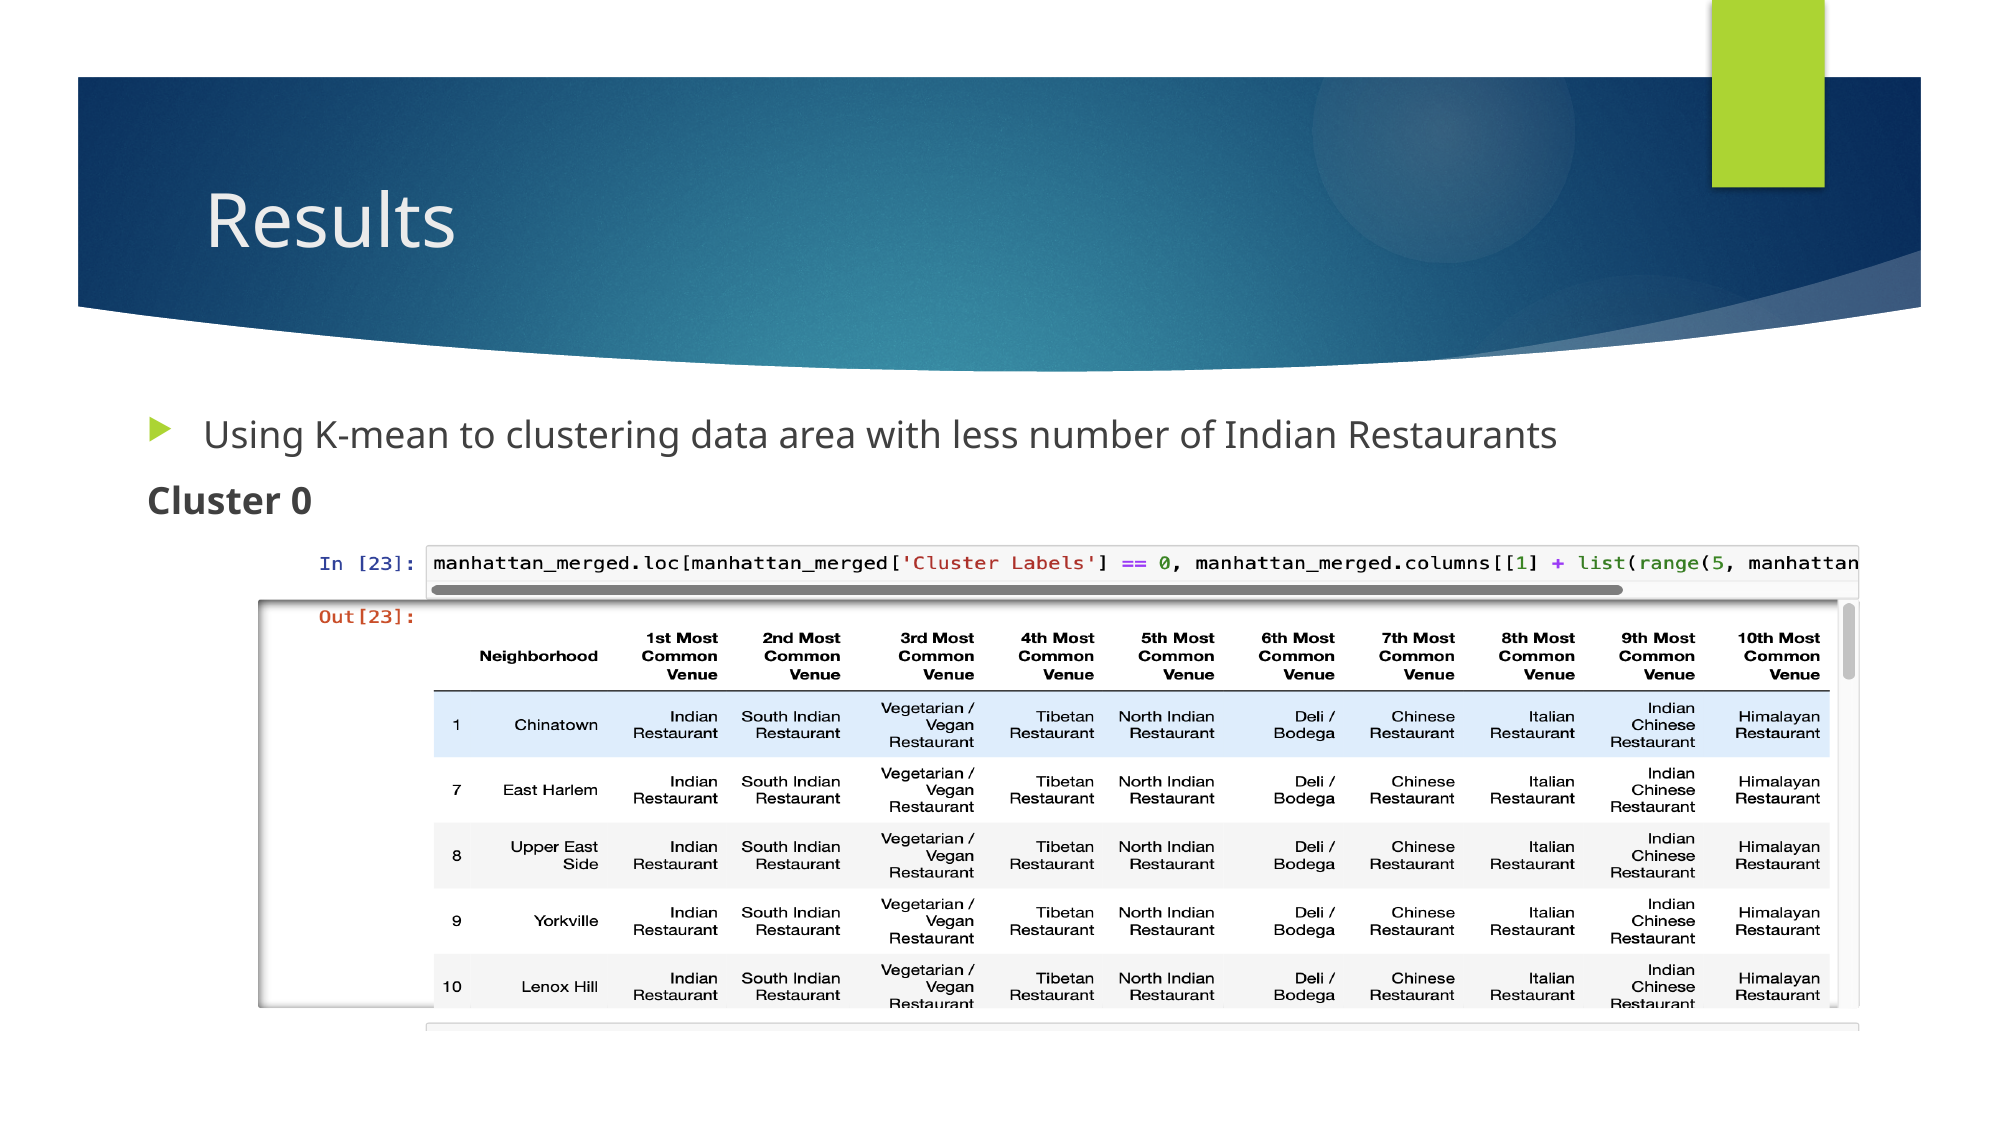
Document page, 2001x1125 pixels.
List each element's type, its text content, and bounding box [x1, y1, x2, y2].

picture [255, 535, 1869, 1031]
list Using K-mean to clustering data area with less number of Indian Restaurants Cluster 0 [131, 403, 1914, 740]
title Results [189, 159, 1627, 276]
